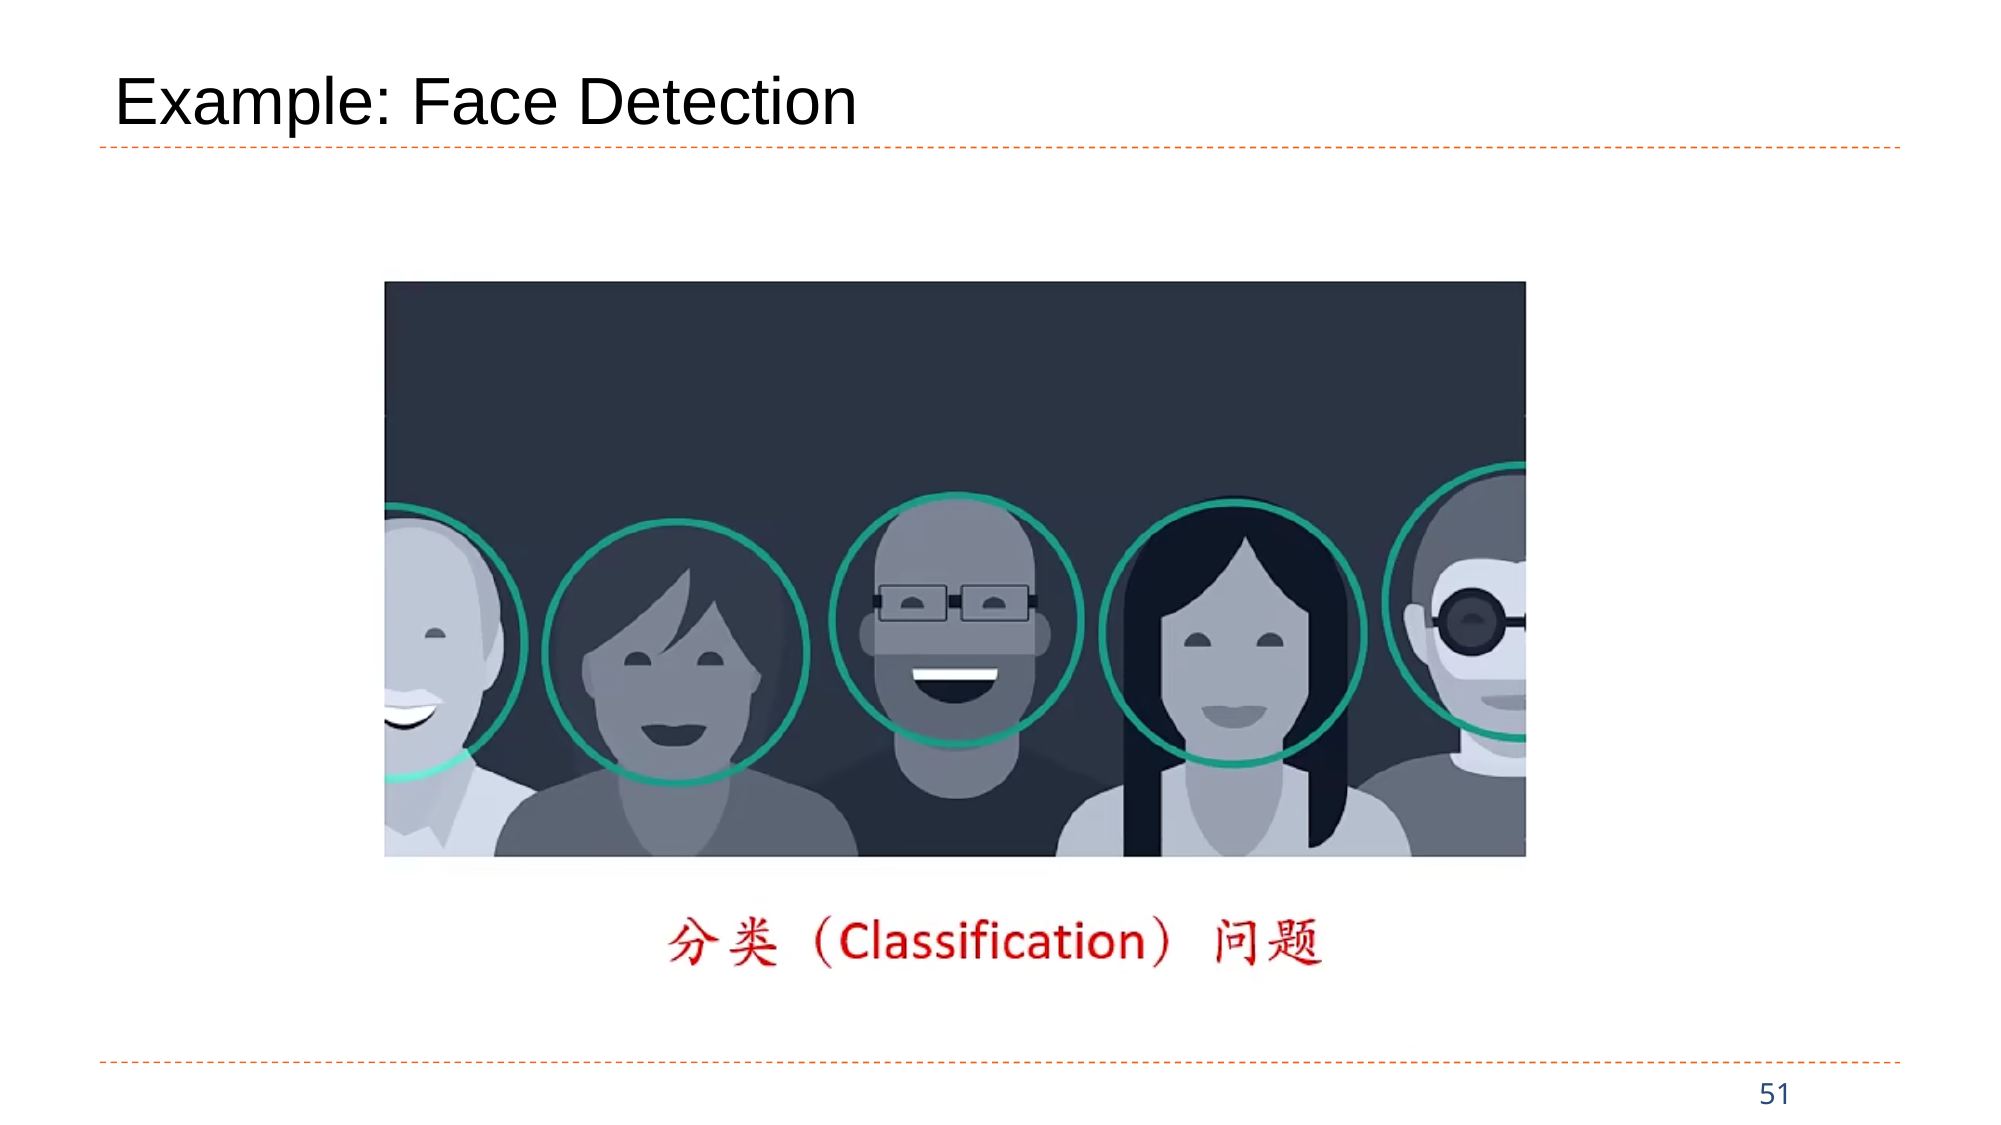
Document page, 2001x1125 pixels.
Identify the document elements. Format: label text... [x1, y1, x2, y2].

title Example: Face Detection [99, 24, 1900, 146]
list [99, 163, 1901, 1049]
